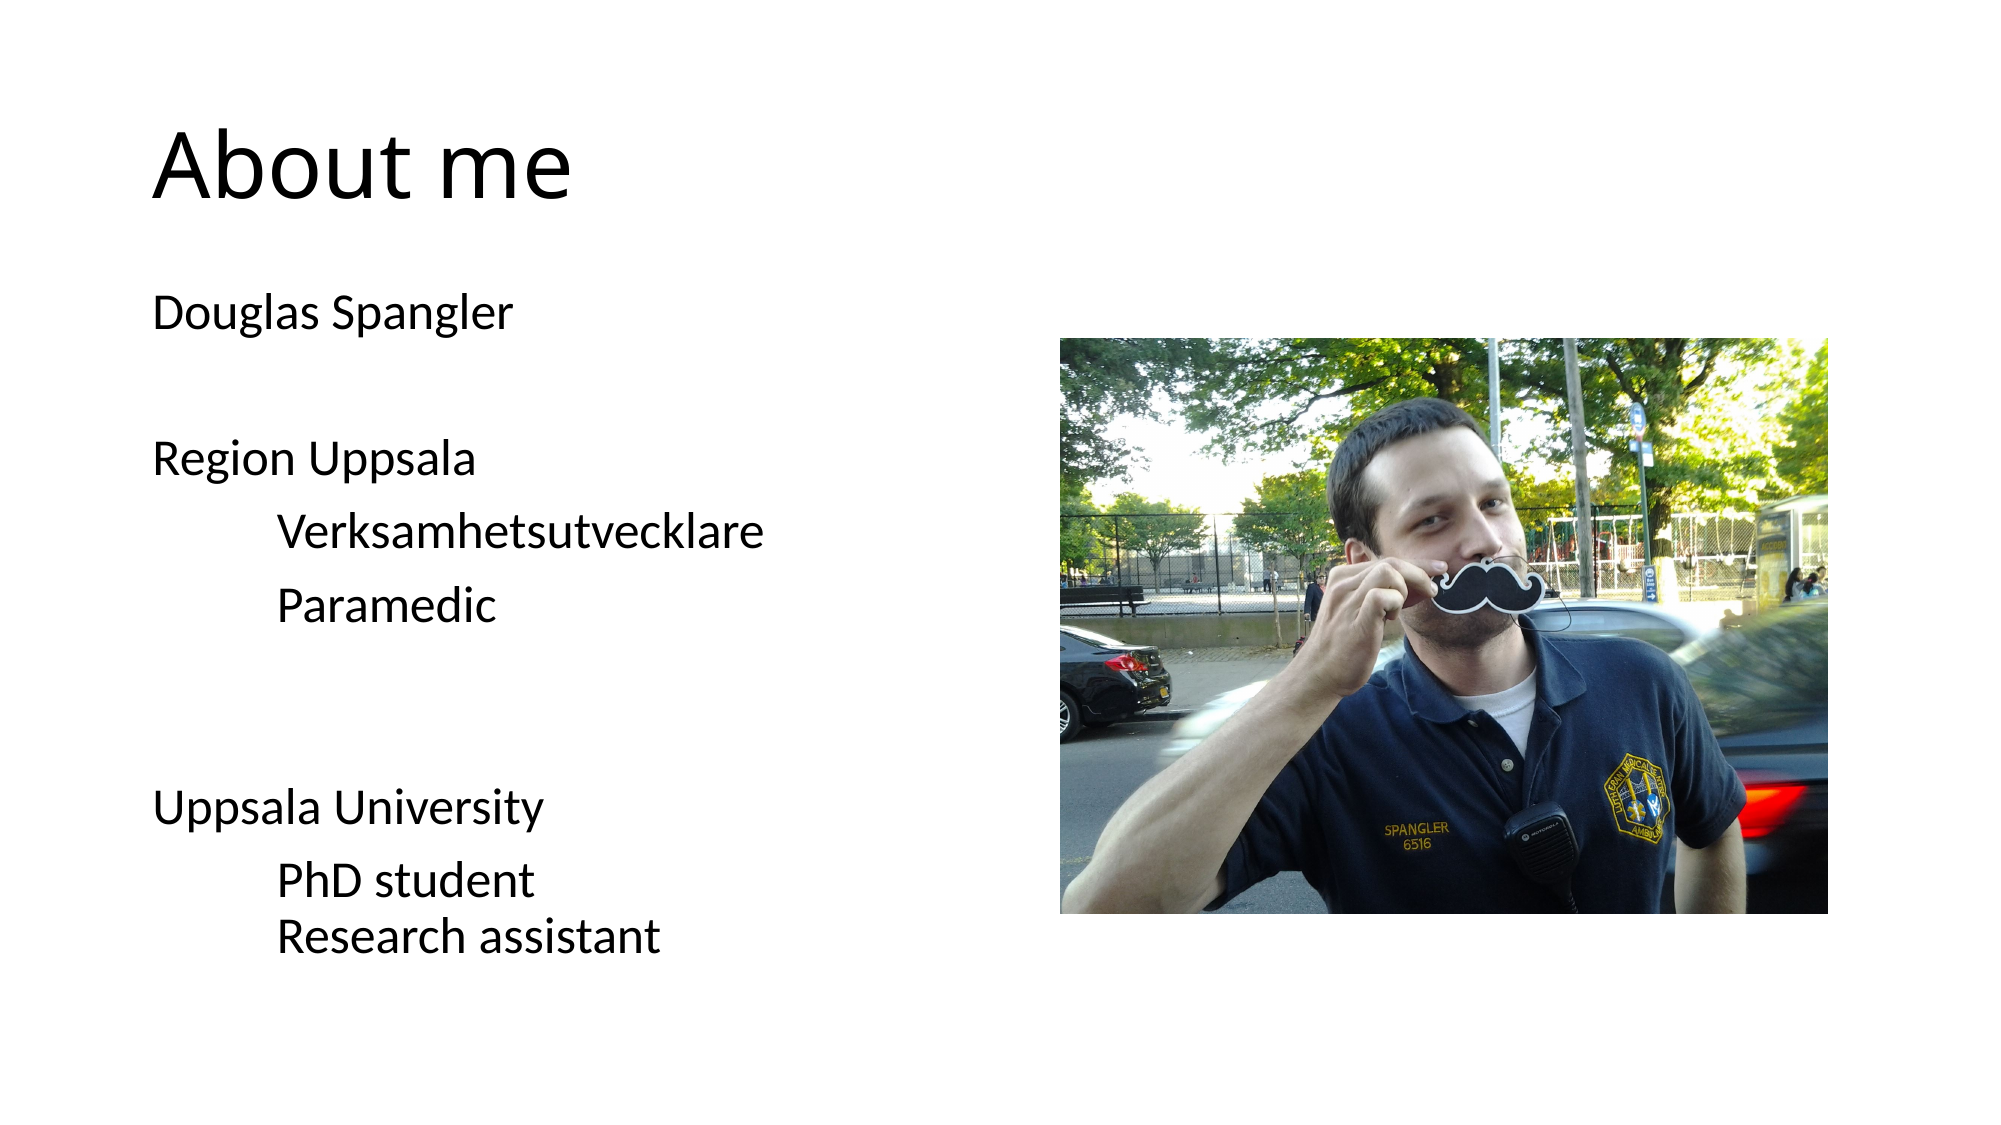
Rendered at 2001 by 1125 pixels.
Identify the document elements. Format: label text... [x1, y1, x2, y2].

title About me [137, 59, 1863, 277]
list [1060, 338, 1828, 914]
text_box Douglas Spangler Region Uppsala Verksamhetsutvecklare Paramedic Uppsala University PhD student Research assistant [137, 277, 1863, 975]
